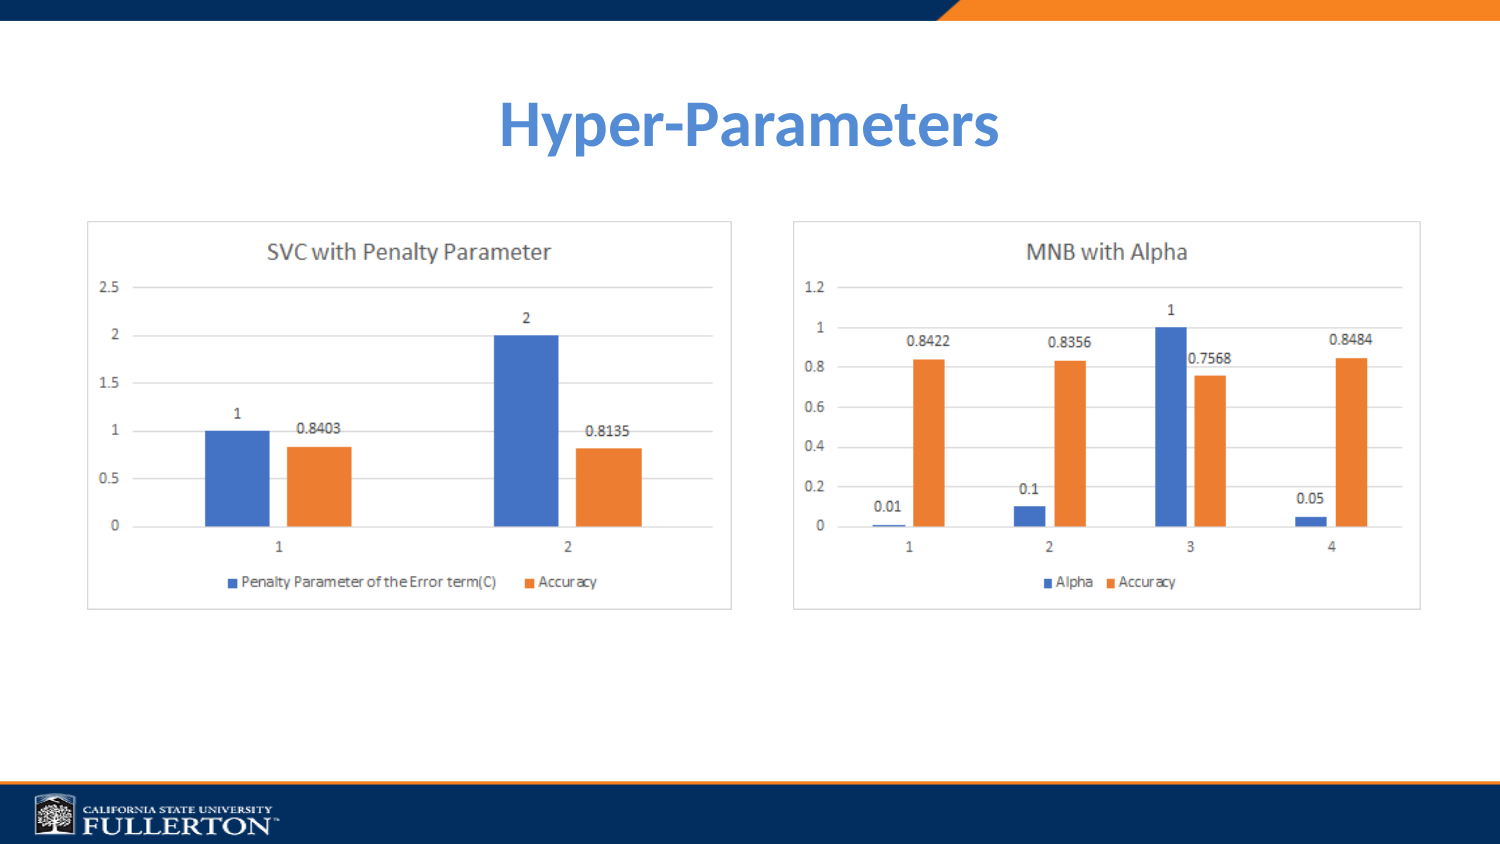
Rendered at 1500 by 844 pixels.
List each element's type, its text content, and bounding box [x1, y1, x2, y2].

picture [0, 0, 1500, 844]
title Hyper-Parameters [51, 72, 1449, 167]
